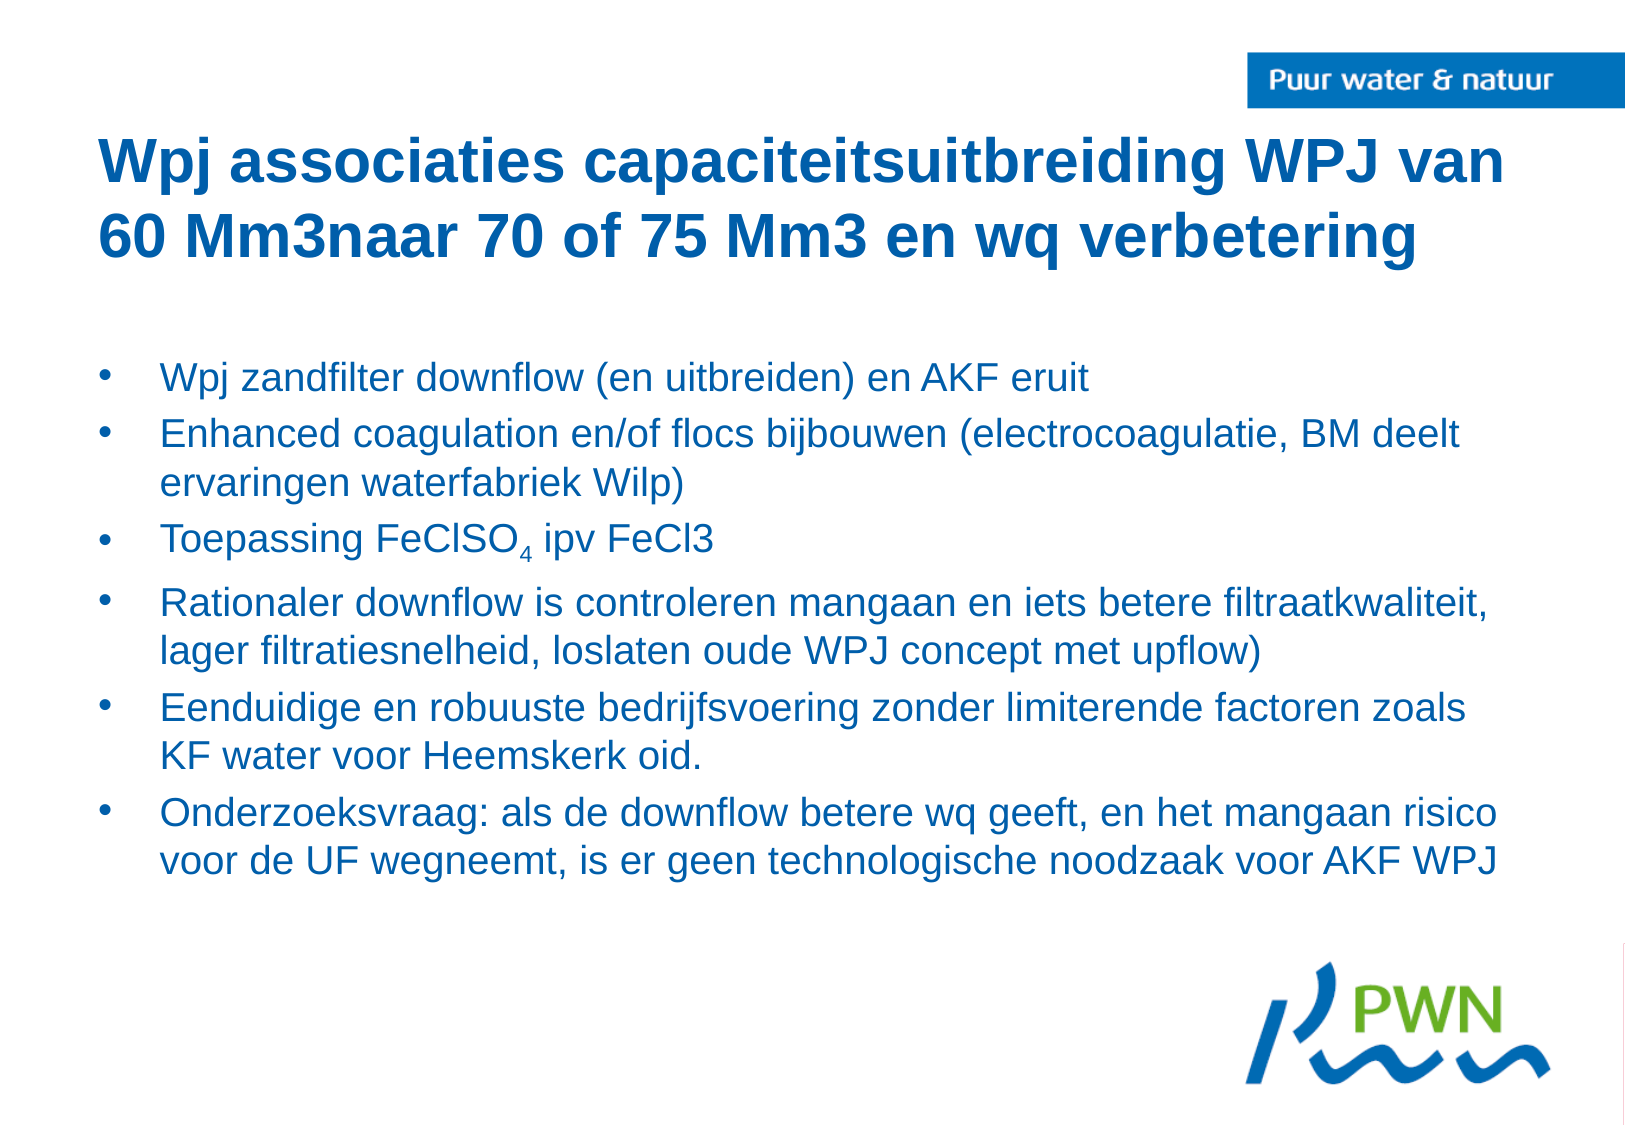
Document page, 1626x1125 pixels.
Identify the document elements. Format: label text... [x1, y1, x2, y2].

list Wpj zandfilter downflow (en uitbreiden) en AKF eruit Enhanced coagulation en/of flocs bijbouwen (electrocoagulatie, BM deelt ervaringen waterfabriek Wilp) Toepassing FeClSO4 ipv FeCl3 Rationaler downflow is controleren mangaan en iets betere filtraatkwaliteit, lager filtratiesnelheid, loslaten oude WPJ concept met upflow) Eenduidige en robuuste bedrijfsvoering zonder limiterende factoren zoals KF water voor Heemskerk oid. Onderzoeksvraag: als de downflow betere wq geeft, en het mangaan risico voor de UF wegneemt, is er geen technologische noodzaak voor AKF WPJ [81, 342, 1544, 976]
title Wpj associaties capaciteitsuitbreiding WPJ van 60 Mm3naar 70 of 75 Mm3 en wq verbetering [81, 91, 1544, 279]
picture [1166, 940, 1625, 1125]
picture [1214, 0, 1625, 161]
